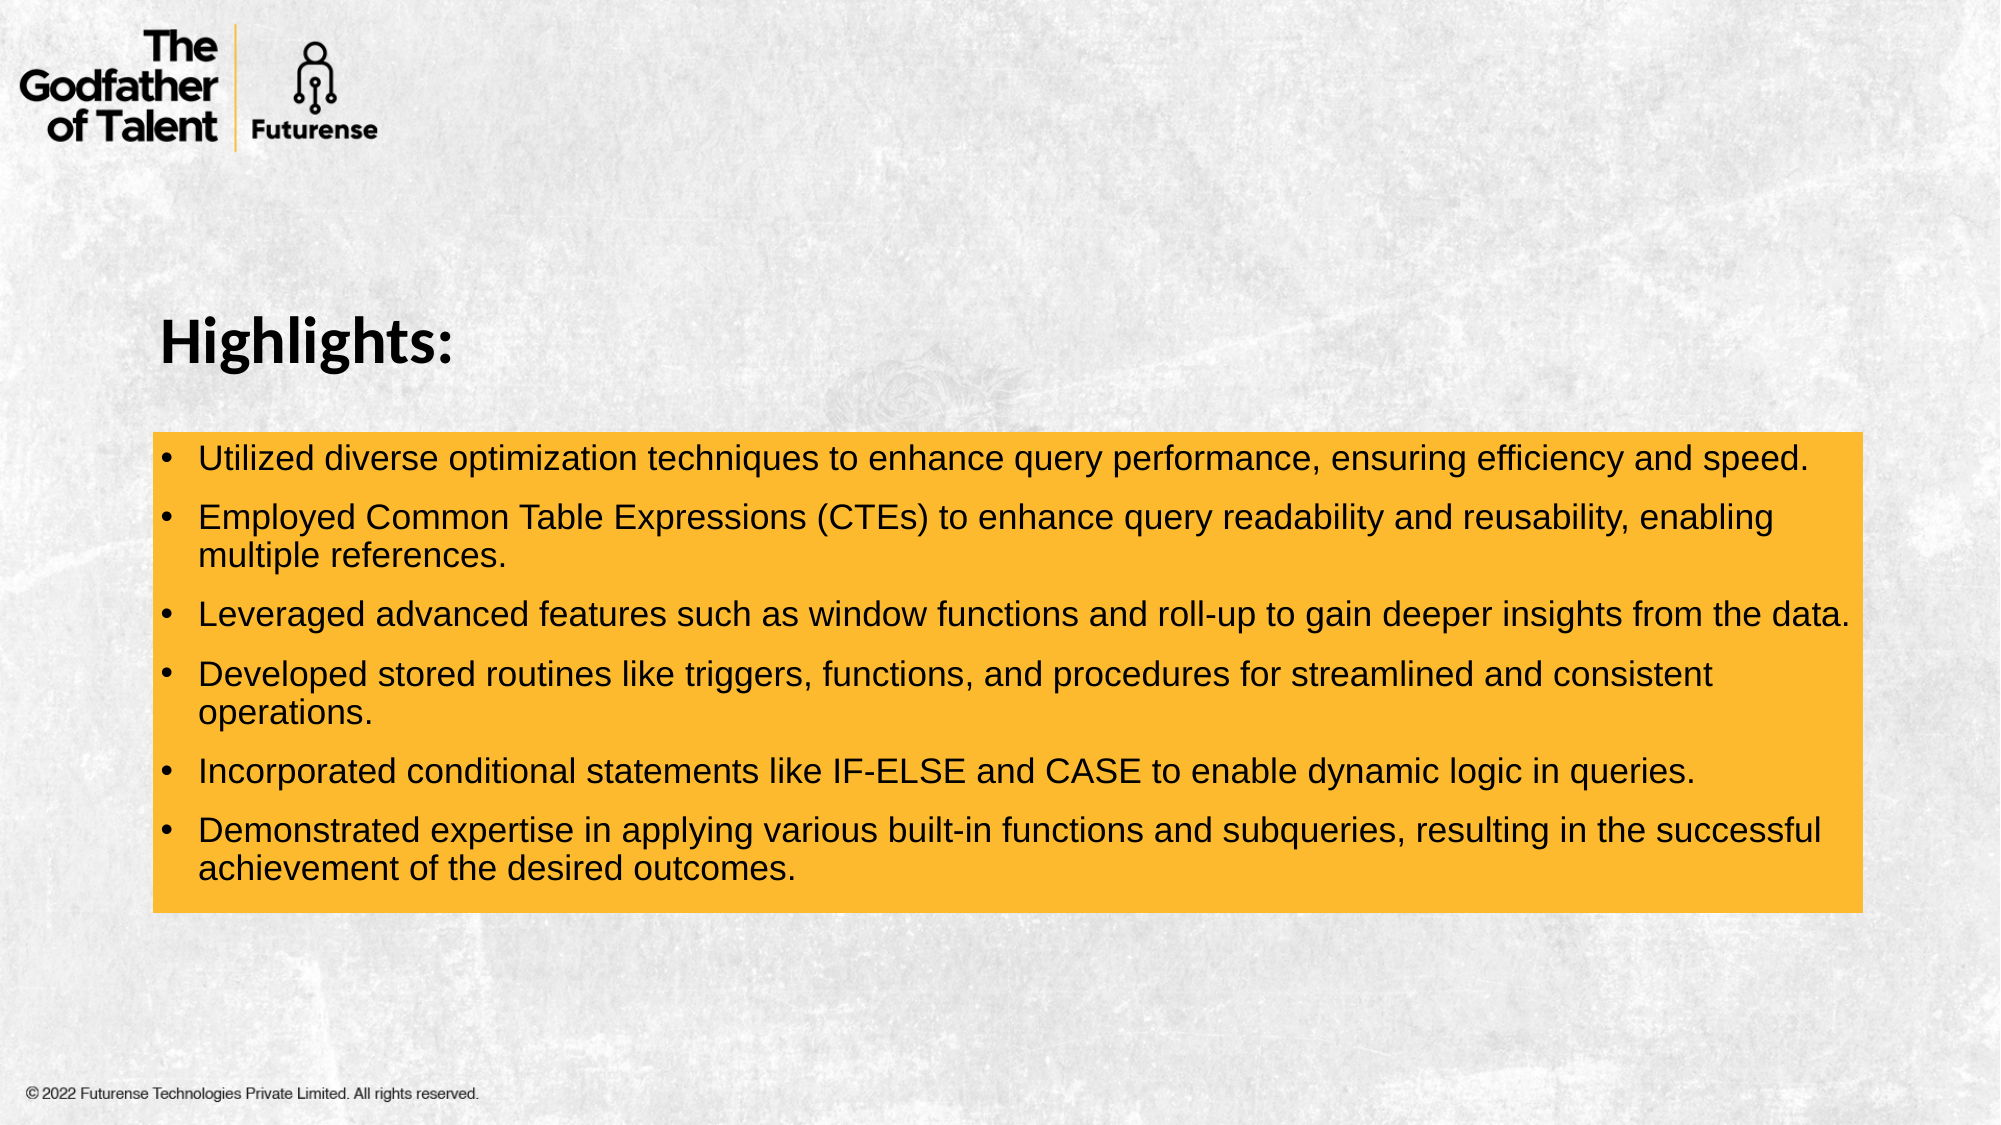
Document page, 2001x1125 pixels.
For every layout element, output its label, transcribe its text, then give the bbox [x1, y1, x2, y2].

list Utilized diverse optimization techniques to enhance query performance, ensuring efficiency and speed. Employed Common Table Expressions (CTEs) to enhance query readability and reusability, enabling multiple references. Leveraged advanced features such as window functions and roll-up to gain deeper insights from the data. Developed stored routines like triggers, functions, and procedures for streamlined and consistent operations. Incorporated conditional statements like IF-ELSE and CASE to enable dynamic logic in queries. Demonstrated expertise in applying various built-in functions and subqueries, resulting in the successful achievement of the desired outcomes. [145, 432, 1871, 932]
title Highlights: [145, 233, 1871, 432]
picture [0, 0, 2001, 1125]
